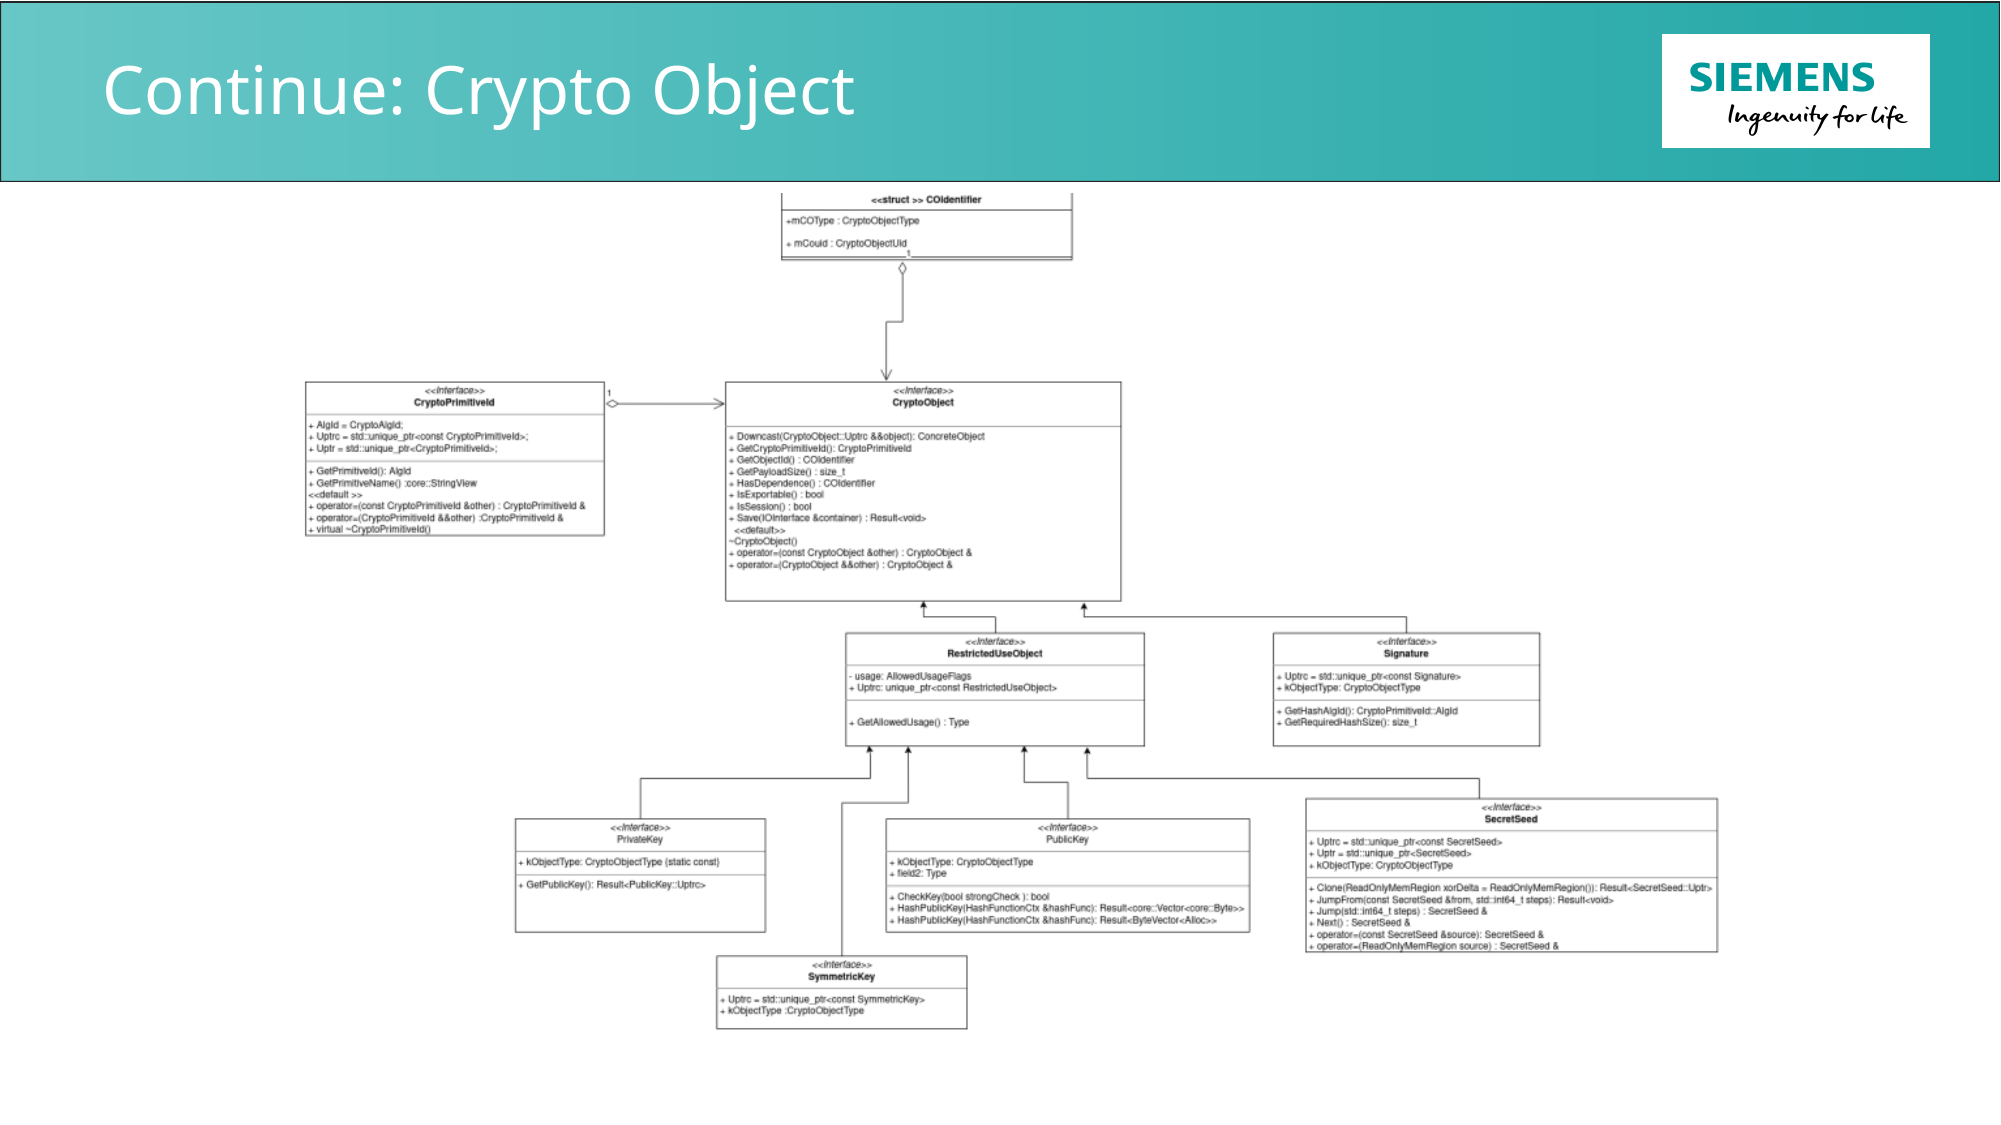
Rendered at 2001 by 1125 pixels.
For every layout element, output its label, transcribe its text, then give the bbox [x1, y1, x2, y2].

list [250, 193, 1750, 1044]
title Continue: Crypto Object [87, 49, 1563, 138]
picture [1662, 34, 1930, 148]
